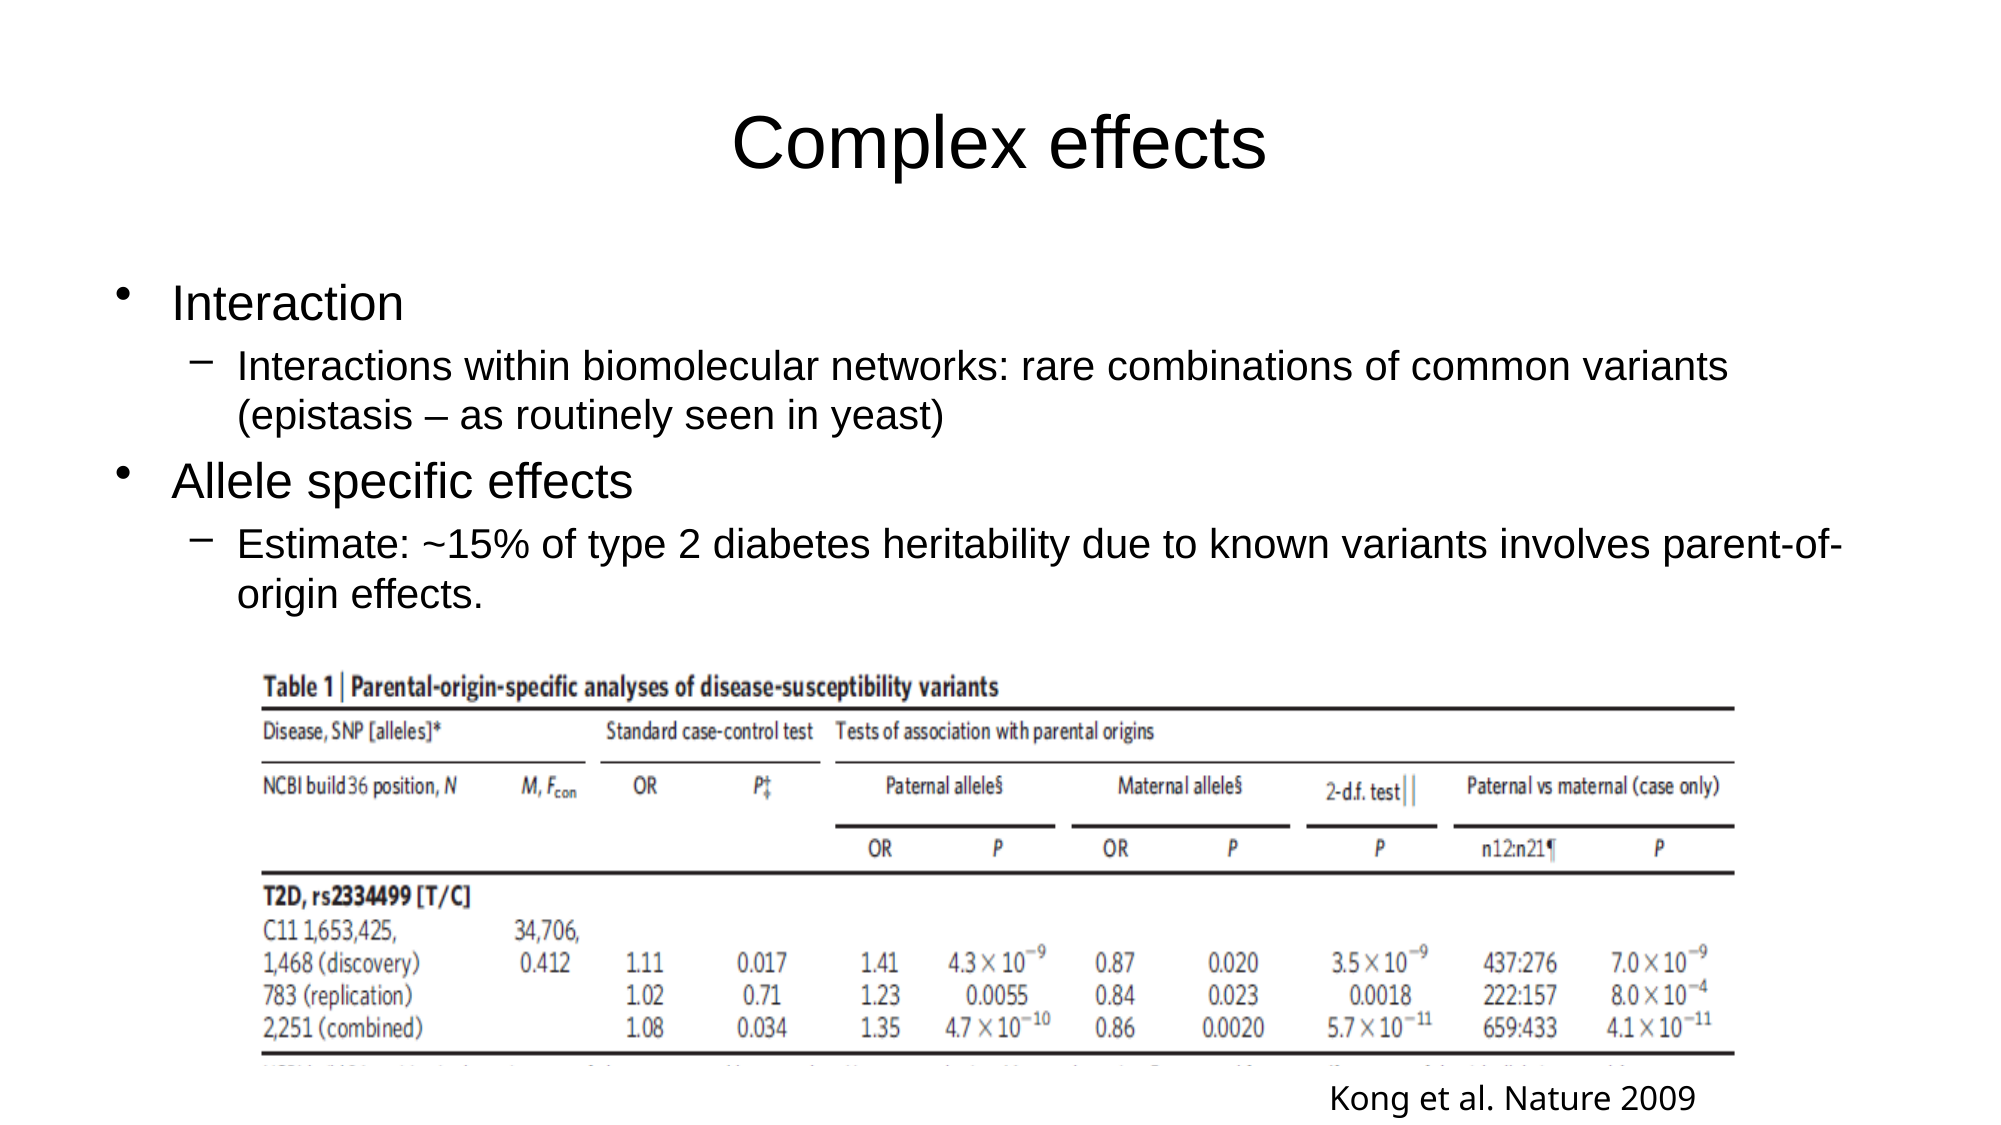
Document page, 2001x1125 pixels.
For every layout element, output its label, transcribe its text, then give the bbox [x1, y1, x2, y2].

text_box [235, 642, 1765, 1067]
list Interaction Interactions within biomolecular networks: rare combinations of common variants (epistasis – as routinely seen in yeast) Allele specific effects Estimate: ~15% of type 2 diabetes heritability due to known variants involves parent-of-origin effects. [99, 262, 1900, 1005]
title Complex effects [99, 45, 1900, 233]
text_box Kong et al. Nature 2009 [1314, 1074, 1712, 1125]
